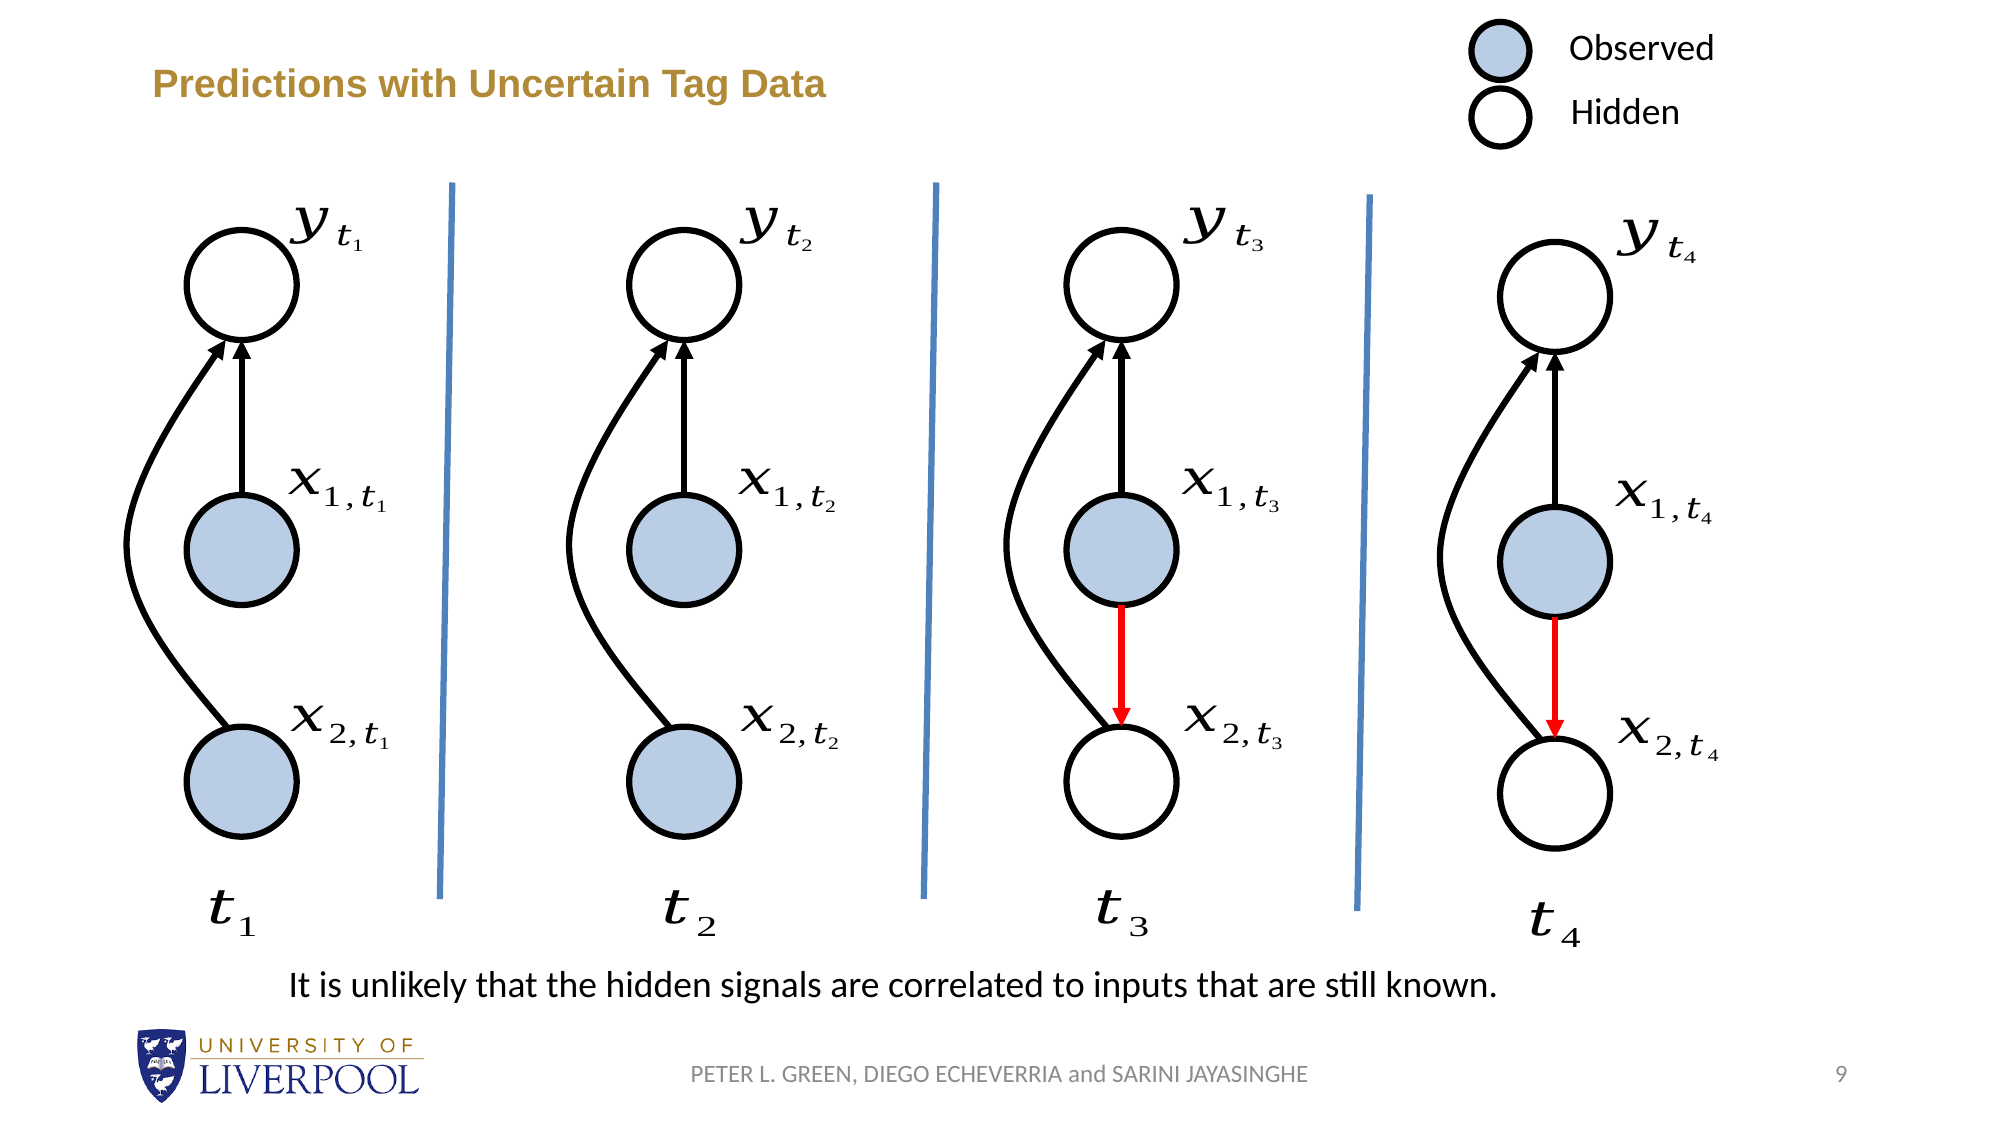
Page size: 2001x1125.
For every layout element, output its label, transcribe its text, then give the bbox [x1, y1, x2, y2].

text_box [439, 182, 453, 900]
text_box [125, 339, 228, 728]
text_box [1438, 351, 1541, 740]
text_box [923, 182, 937, 900]
text_box [1106, 494, 1178, 606]
text_box [1065, 725, 1178, 838]
text_box [669, 494, 741, 607]
slide_number 9 [1412, 1042, 1863, 1103]
text_box [1499, 737, 1612, 850]
picture [137, 1029, 424, 1103]
text_box Hidden [1556, 79, 1874, 140]
text_box [1540, 505, 1612, 618]
text_box [628, 228, 741, 342]
text_box [568, 339, 670, 728]
title Predictions with Uncertain Tag Data [137, 55, 1863, 114]
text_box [1357, 194, 1370, 912]
text_box [628, 725, 741, 838]
text_box [1499, 240, 1612, 353]
text_box Observed [1554, 15, 1872, 76]
text_box [227, 494, 298, 607]
text_box [1470, 87, 1531, 148]
text_box [1470, 20, 1531, 81]
text_box It is unlikely that the hidden signals are correlated to inputs that are still known. [57, 953, 1731, 1013]
footer PETER L. GREEN, DIEGO ECHEVERRIA and SARINI JAYASINGHE [662, 1042, 1338, 1103]
text_box [185, 228, 298, 342]
text_box [185, 725, 298, 838]
text_box [1065, 228, 1178, 342]
text_box [1005, 339, 1108, 728]
